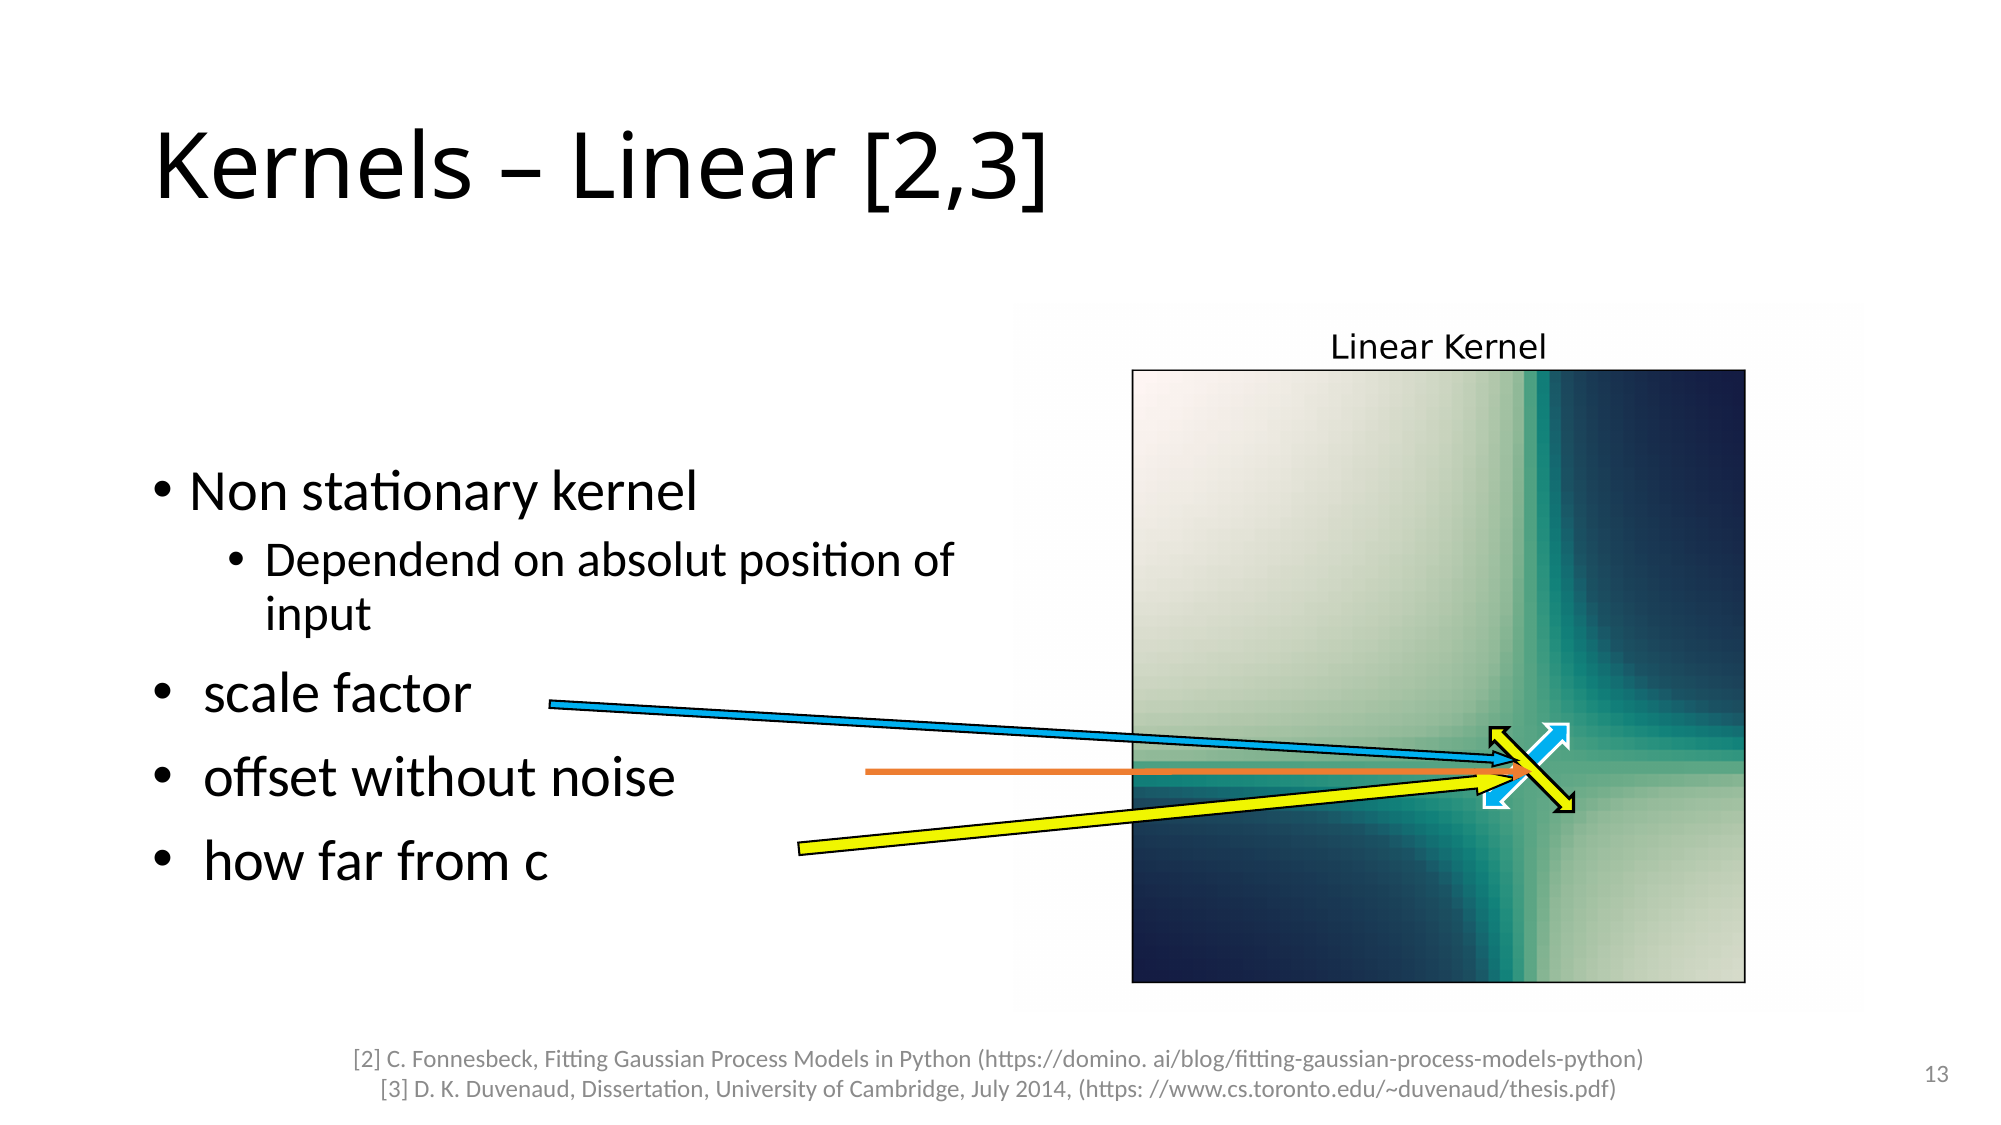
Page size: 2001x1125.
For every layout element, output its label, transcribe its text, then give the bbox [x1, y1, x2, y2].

slide_number 13 [1899, 1042, 1965, 1103]
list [1013, 303, 1864, 1013]
text_box [548, 699, 1013, 736]
footer [2] C. Fonnesbeck, Fitting Gaussian Process Models in Python (https://domino. ai/blog/fitting-gaussian-process-models-python) [3] D. K. Duvenaud, Dissertation, University of Cambridge, July 2014, (https: //www.cs.toronto.edu/~duvenaud/thesis.pdf) [137, 1042, 1863, 1103]
title Kernels – Linear [2,3] [137, 59, 1863, 278]
text_box [797, 820, 1013, 857]
